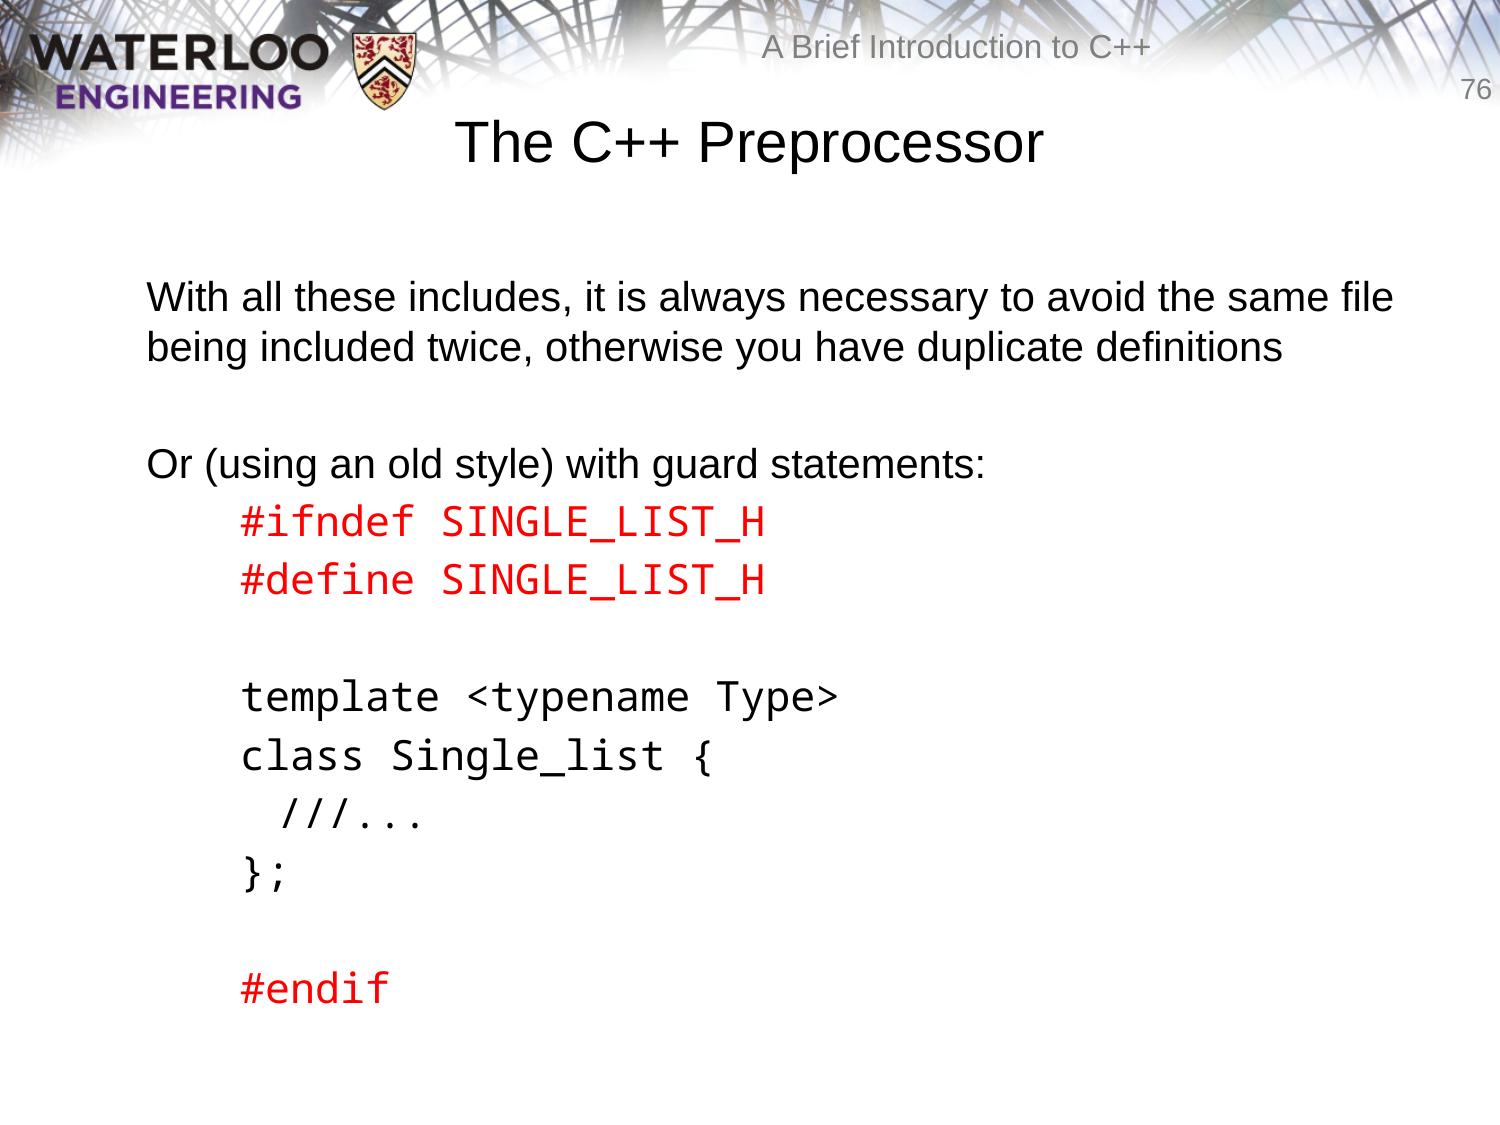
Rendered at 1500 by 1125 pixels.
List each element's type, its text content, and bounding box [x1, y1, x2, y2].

list With all these includes, it is always necessary to avoid the same file being included twice, otherwise you have duplicate definitions Or (using an old style) with guard statements: #ifndef SINGLE_LIST_H #define SINGLE_LIST_H template <typename Type> class Single_list { ///... }; #endif [74, 262, 1426, 1006]
title The C++ Preprocessor [74, 44, 1426, 233]
picture [0, 0, 1500, 1125]
